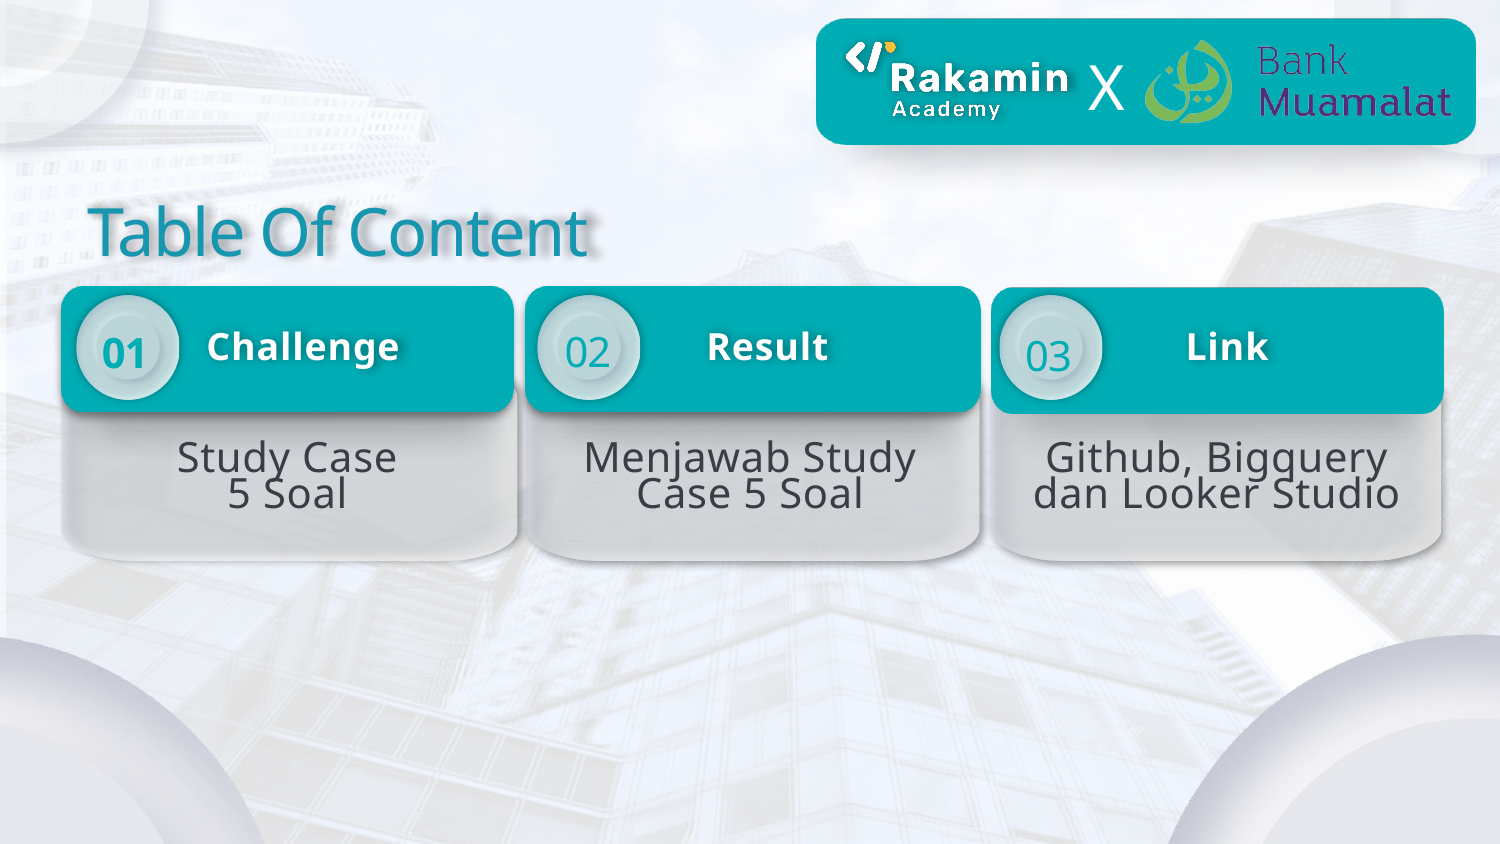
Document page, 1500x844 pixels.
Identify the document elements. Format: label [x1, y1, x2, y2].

text_box [832, 0, 1481, 213]
picture [0, 0, 1500, 844]
